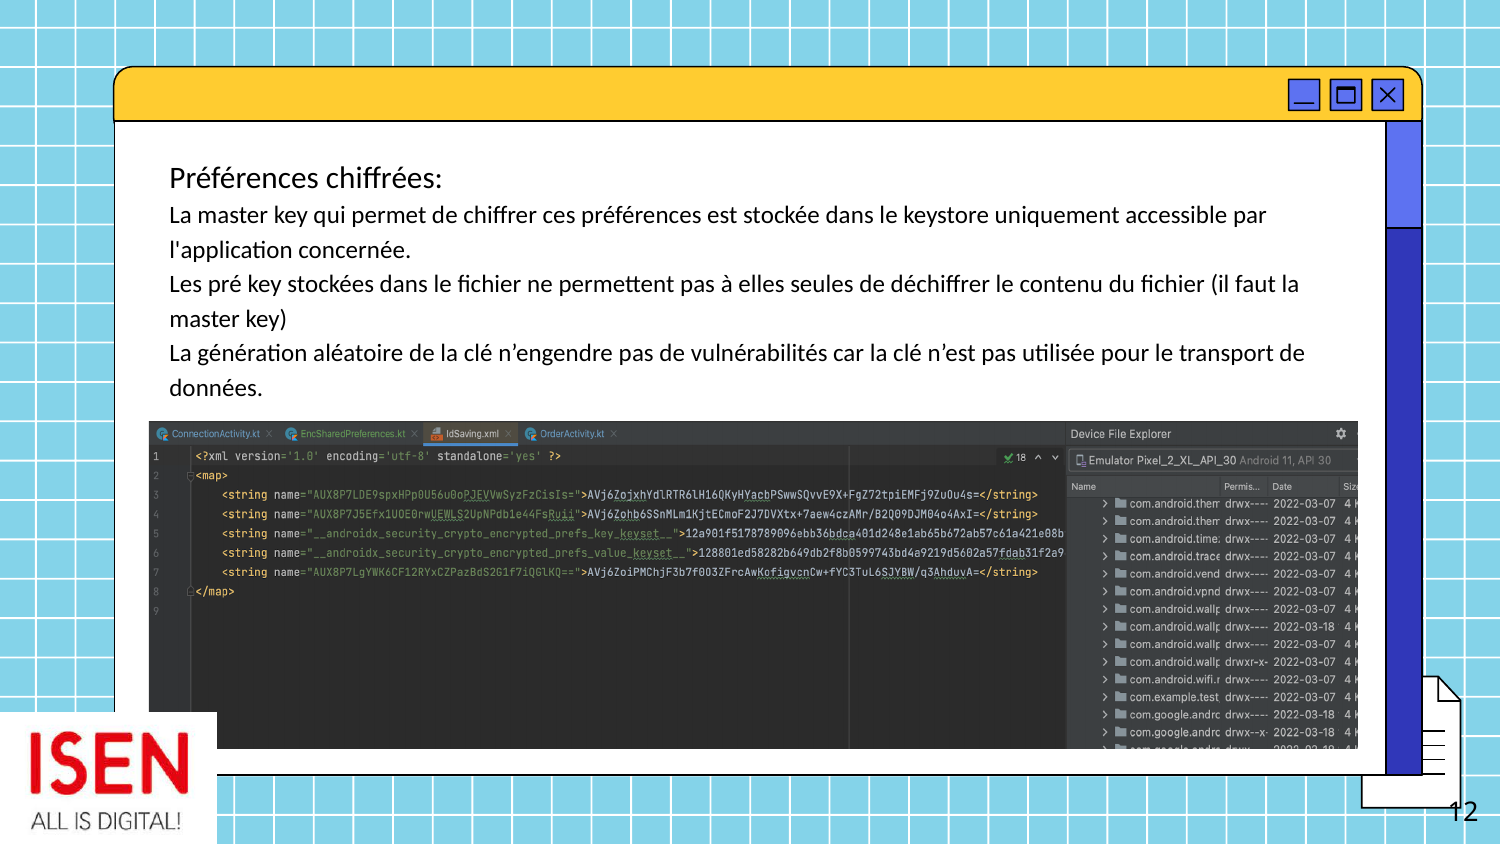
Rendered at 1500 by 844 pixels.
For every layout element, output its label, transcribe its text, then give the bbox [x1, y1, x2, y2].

slide_number ‹#› [1403, 779, 1494, 844]
picture [0, 421, 1383, 844]
text_box Préférences chiffrées: La master key qui permet de chiffrer ces préférences est stockée dans le keystore uniquement accessible par l'application concernée. Les pré key stockées dans le fichier ne permettent pas à elles seules de déchiffrer le contenu du fichier (il faut la master key) La génération aléatoire de la clé n’engendre pas de vulnérabilités car la clé n’est pas utilisée pour le transport de données. [154, 136, 1361, 417]
